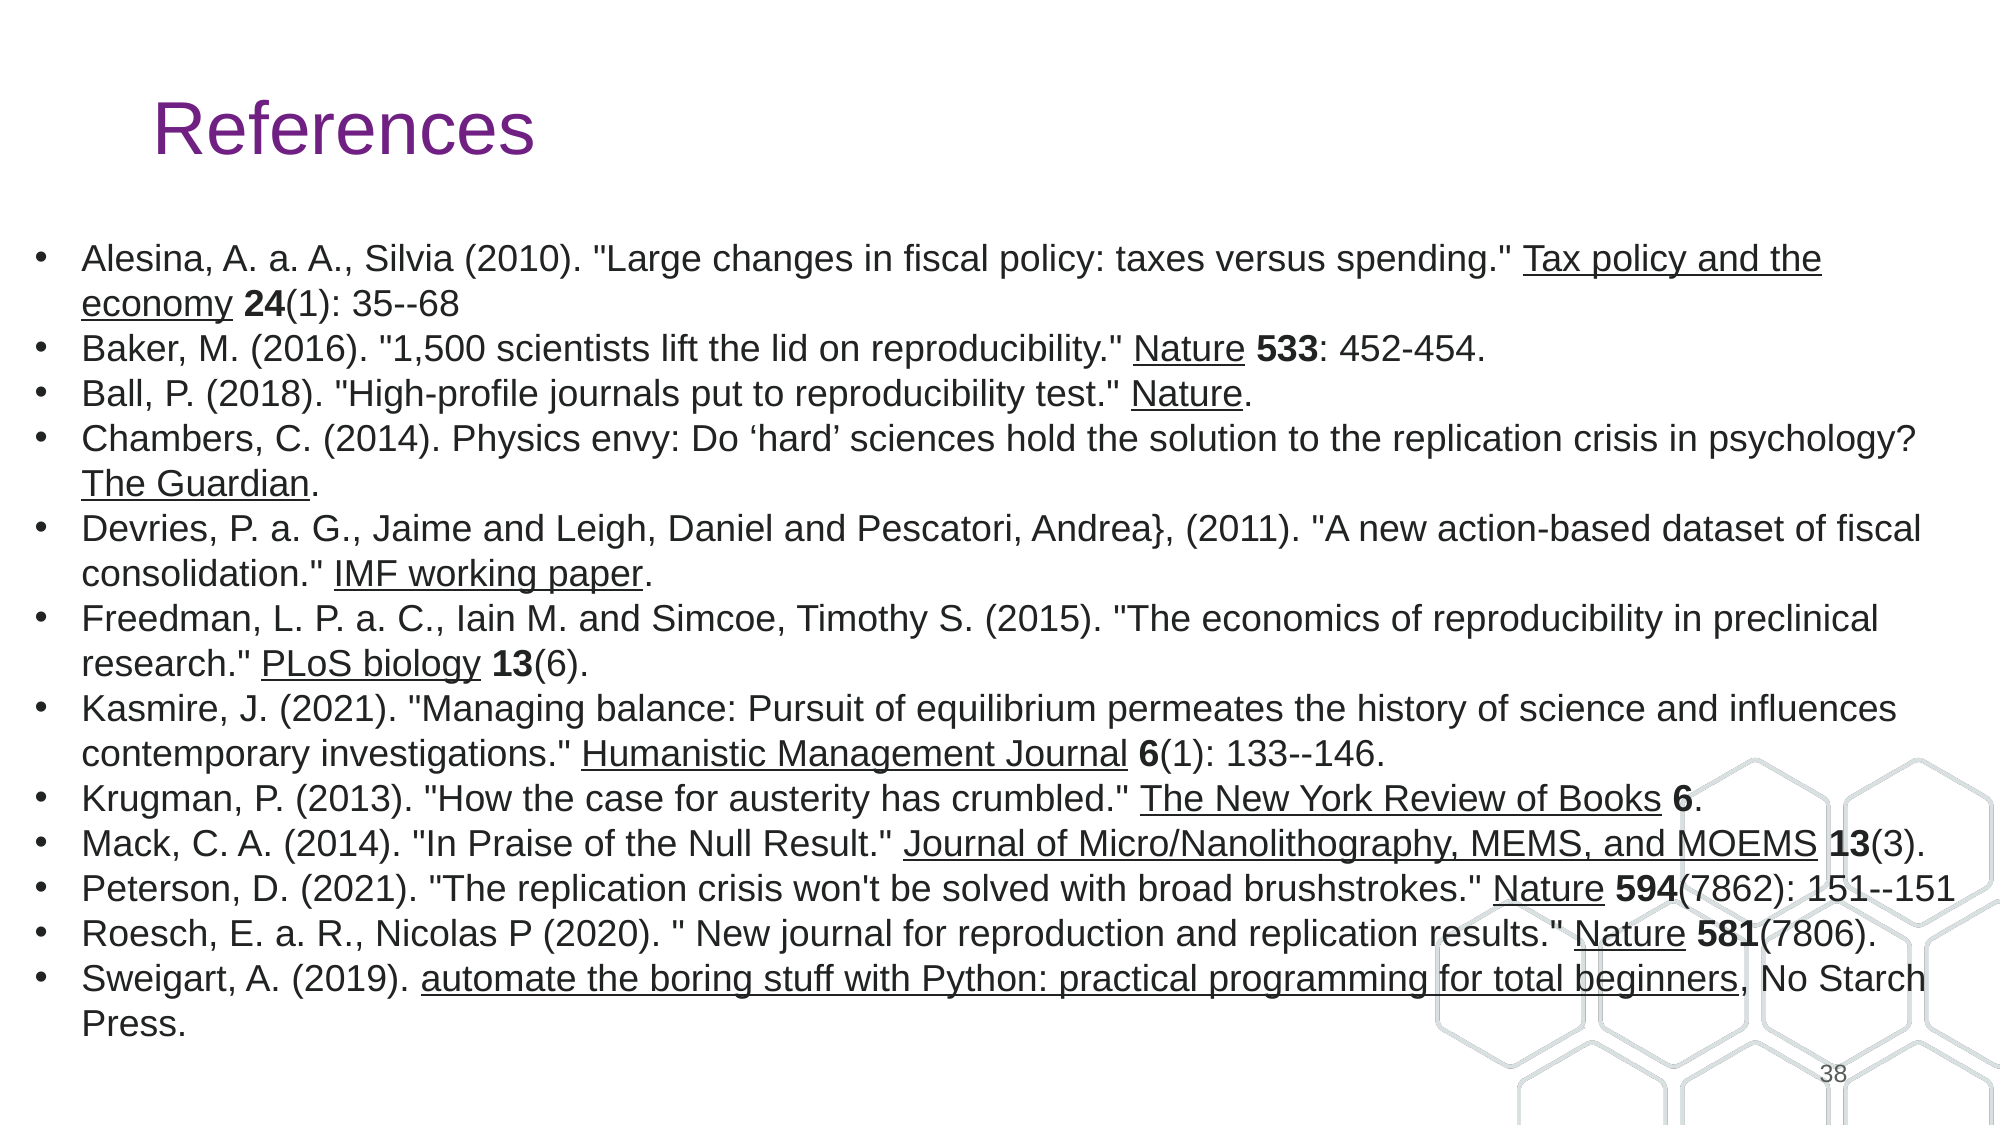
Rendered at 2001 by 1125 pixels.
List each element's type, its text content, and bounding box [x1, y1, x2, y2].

title References [137, 85, 1775, 176]
picture [1320, 445, 2000, 1125]
slide_number 38 [1412, 1097, 1863, 1103]
text_box Alesina, A. a. A., Silvia (2010). "Large changes in fiscal policy: taxes versus spending." Tax policy and the economy 24(1): 35--68 Baker, M. (2016). "1,500 scientists lift the lid on reproducibility." Nature 533: 452-454. Ball, P. (2018). "High-profile journals put to reproducibility test." Nature. Chambers, C. (2014). Physics envy: Do ‘hard’ sciences hold the solution to the replication crisis in psychology? The Guardian. Devries, P. a. G., Jaime and Leigh, Daniel and Pescatori, Andrea}, (2011). "A new action-based dataset of fiscal consolidation." IMF working paper. Freedman, L. P. a. C., Iain M. and Simcoe, Timothy S. (2015). "The economics of reproducibility in preclinical research." PLoS biology 13(6). Kasmire, J. (2021). "Managing balance: Pursuit of equilibrium permeates the history of science and influences contemporary investigations." Humanistic Management Journal 6(1): 133--146. Krugman, P. (2013). "How the case for austerity has crumbled." The New York Review of Books 6. Mack, C. A. (2014). "In Praise of the Null Result." Journal of Micro/Nanolithography, MEMS, and MOEMS 13(3). Peterson, D. (2021). "The replication crisis won't be solved with broad brushstrokes." Nature 594(7862): 151--151 Roesch, E. a. R., Nicolas P (2020). " New journal for reproduction and replication results." Nature 581(7806). Sweigart, A. (2019). automate the boring stuff with Python: practical programming for total beginners, No Starch Press. [19, 226, 1975, 1097]
